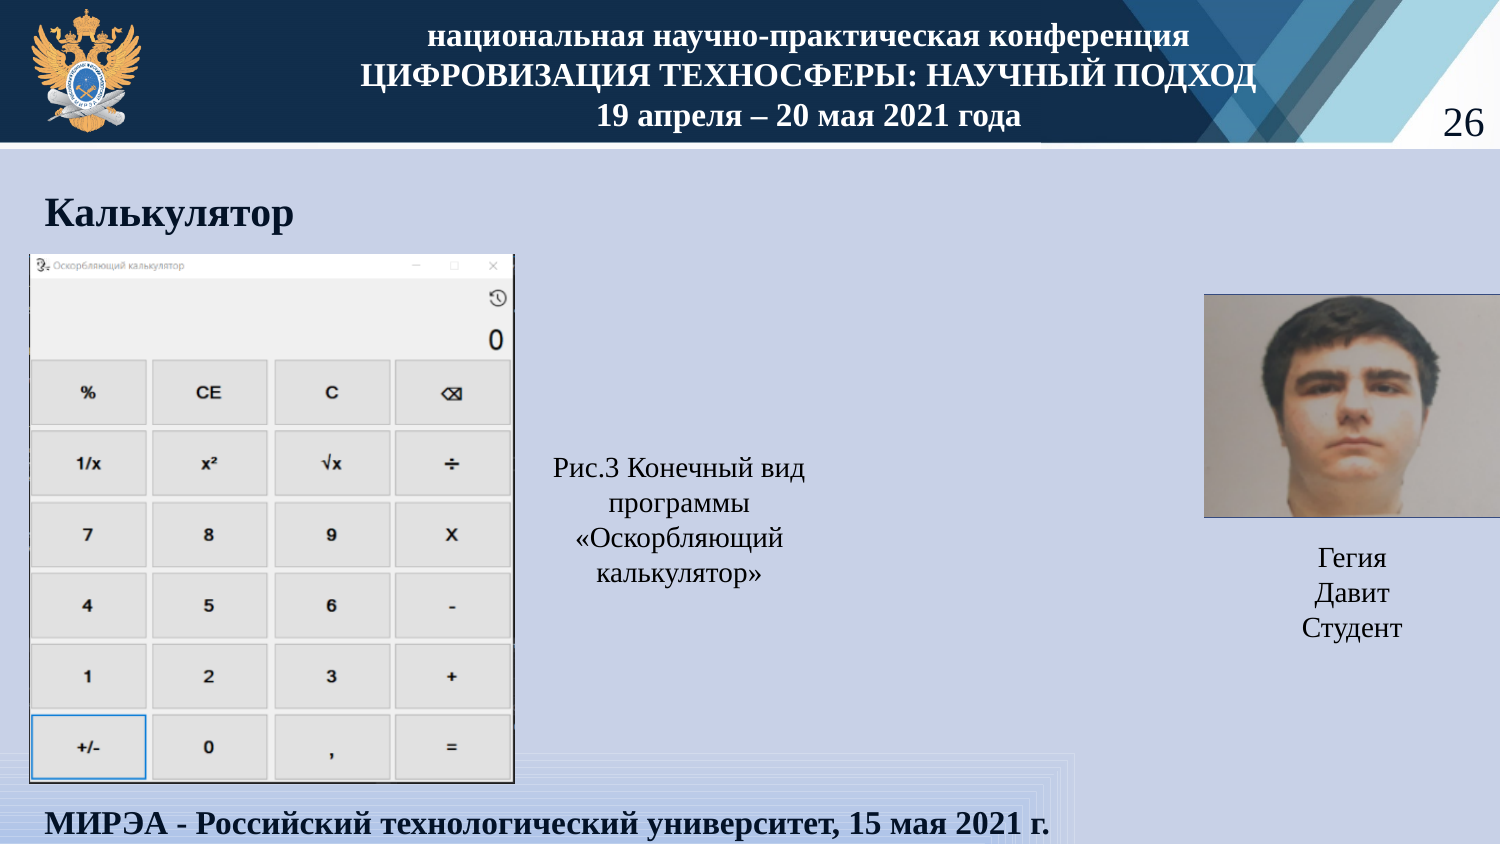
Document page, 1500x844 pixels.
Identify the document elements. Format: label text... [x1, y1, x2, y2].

picture [0, 0, 1500, 149]
slide_number 25 [1381, 97, 1500, 142]
footer Калькулятор [29, 177, 1471, 243]
text_box Гегия Давит Студент [1204, 531, 1500, 652]
text_box национальная научно-практическая конференция ЦИФРОВИЗАЦИЯ ТЕХНОСФЕРЫ: НАУЧНЫЙ ПОДХОД 19 апреля – 20 мая 2021 года [159, 5, 1459, 141]
text_box Рис.3 Конечный вид программы «Оскорбляющий калькулятор» [515, 254, 846, 784]
picture [29, 254, 515, 784]
text_box МИРЭА - Российский технологический университет, 15 мая 2021 г. [29, 798, 1176, 844]
picture [1204, 295, 1500, 517]
